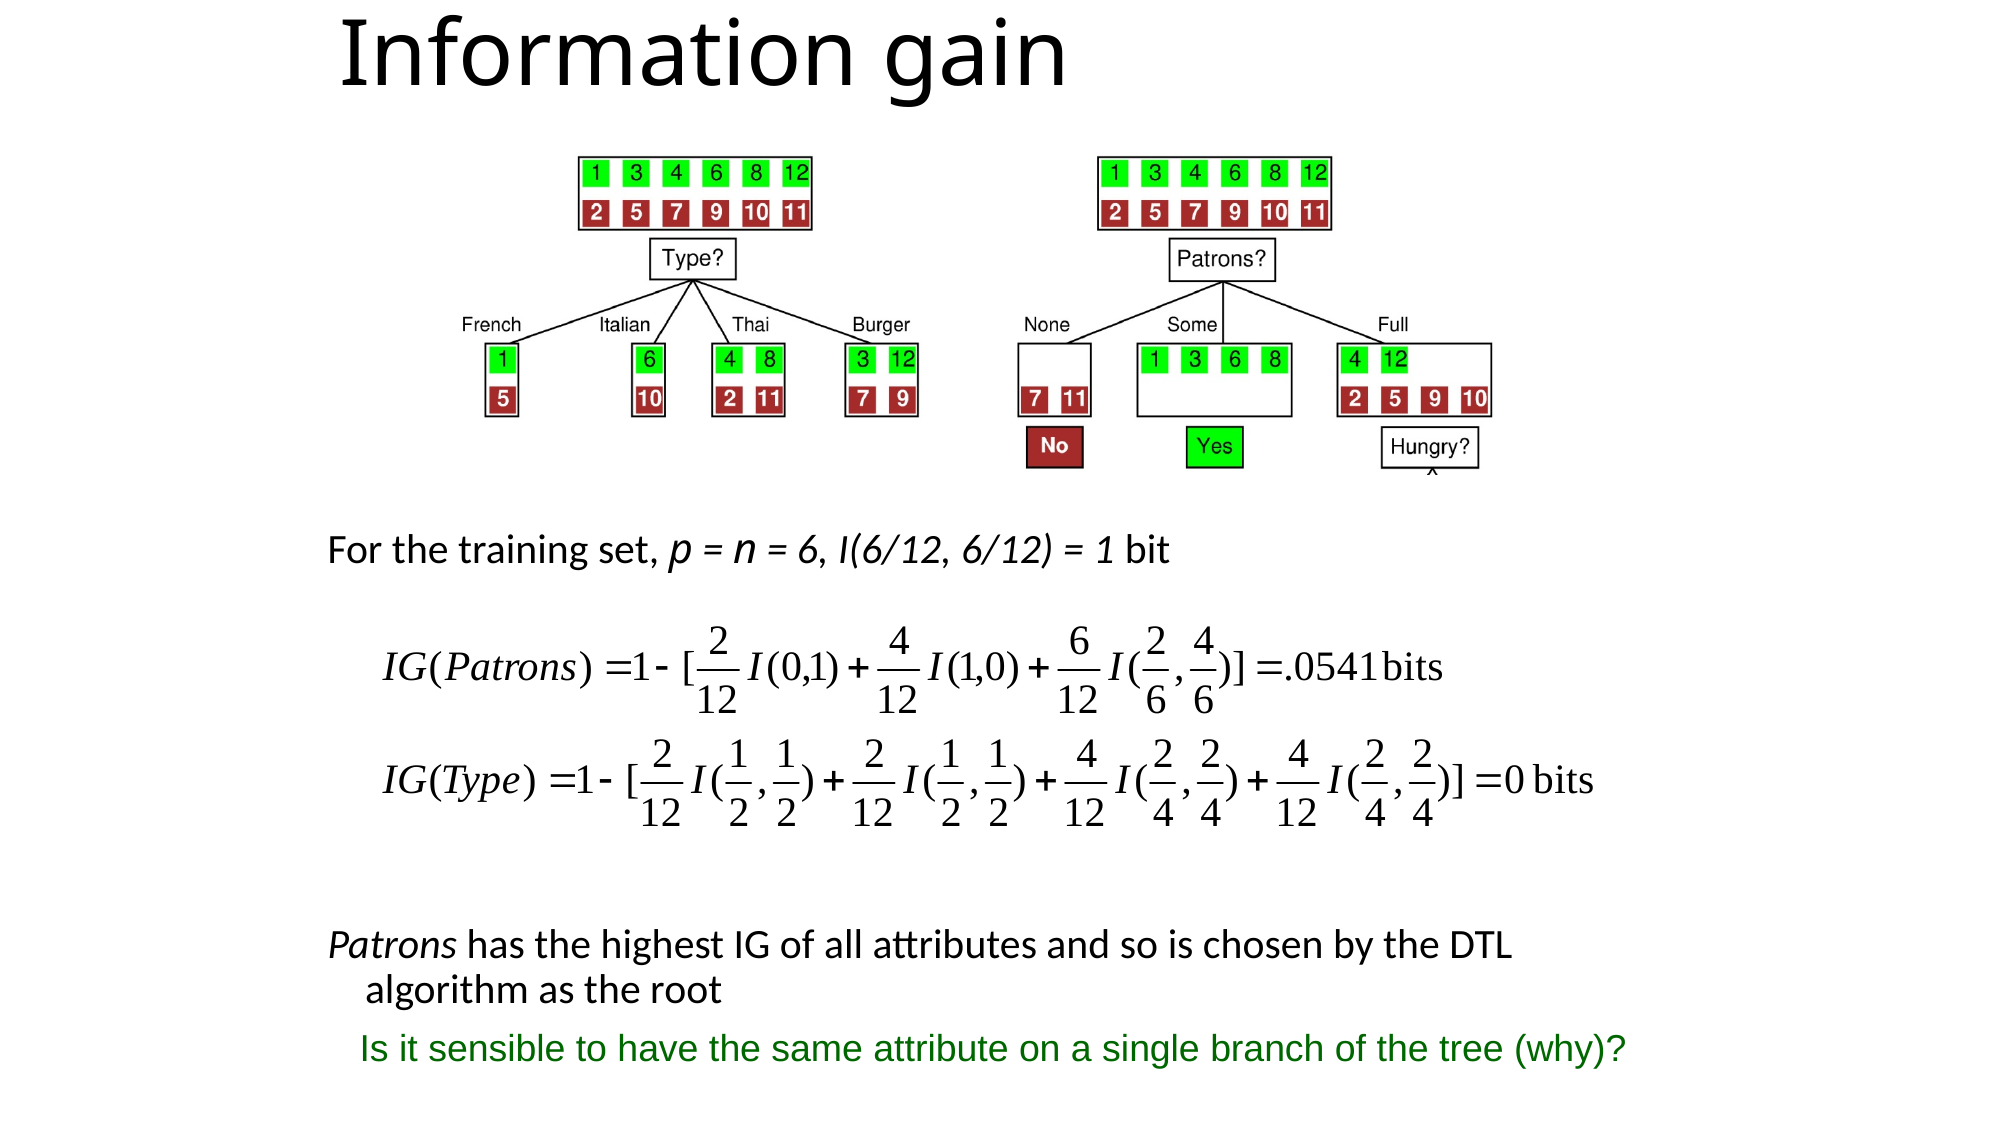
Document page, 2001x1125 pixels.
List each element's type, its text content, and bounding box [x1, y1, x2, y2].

text_box Is it sensible to have the same attribute on a single branch of the tree (why)? [334, 1016, 1643, 1077]
picture [387, 137, 1588, 475]
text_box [374, 612, 1600, 836]
list For the training set, p = n = 6, I(6/12, 6/12) = 1 bit Patrons has the highest IG of all attributes and so is chosen by the DTL algorithm as the root [312, 520, 1663, 1125]
title Information gain [324, 0, 1675, 150]
